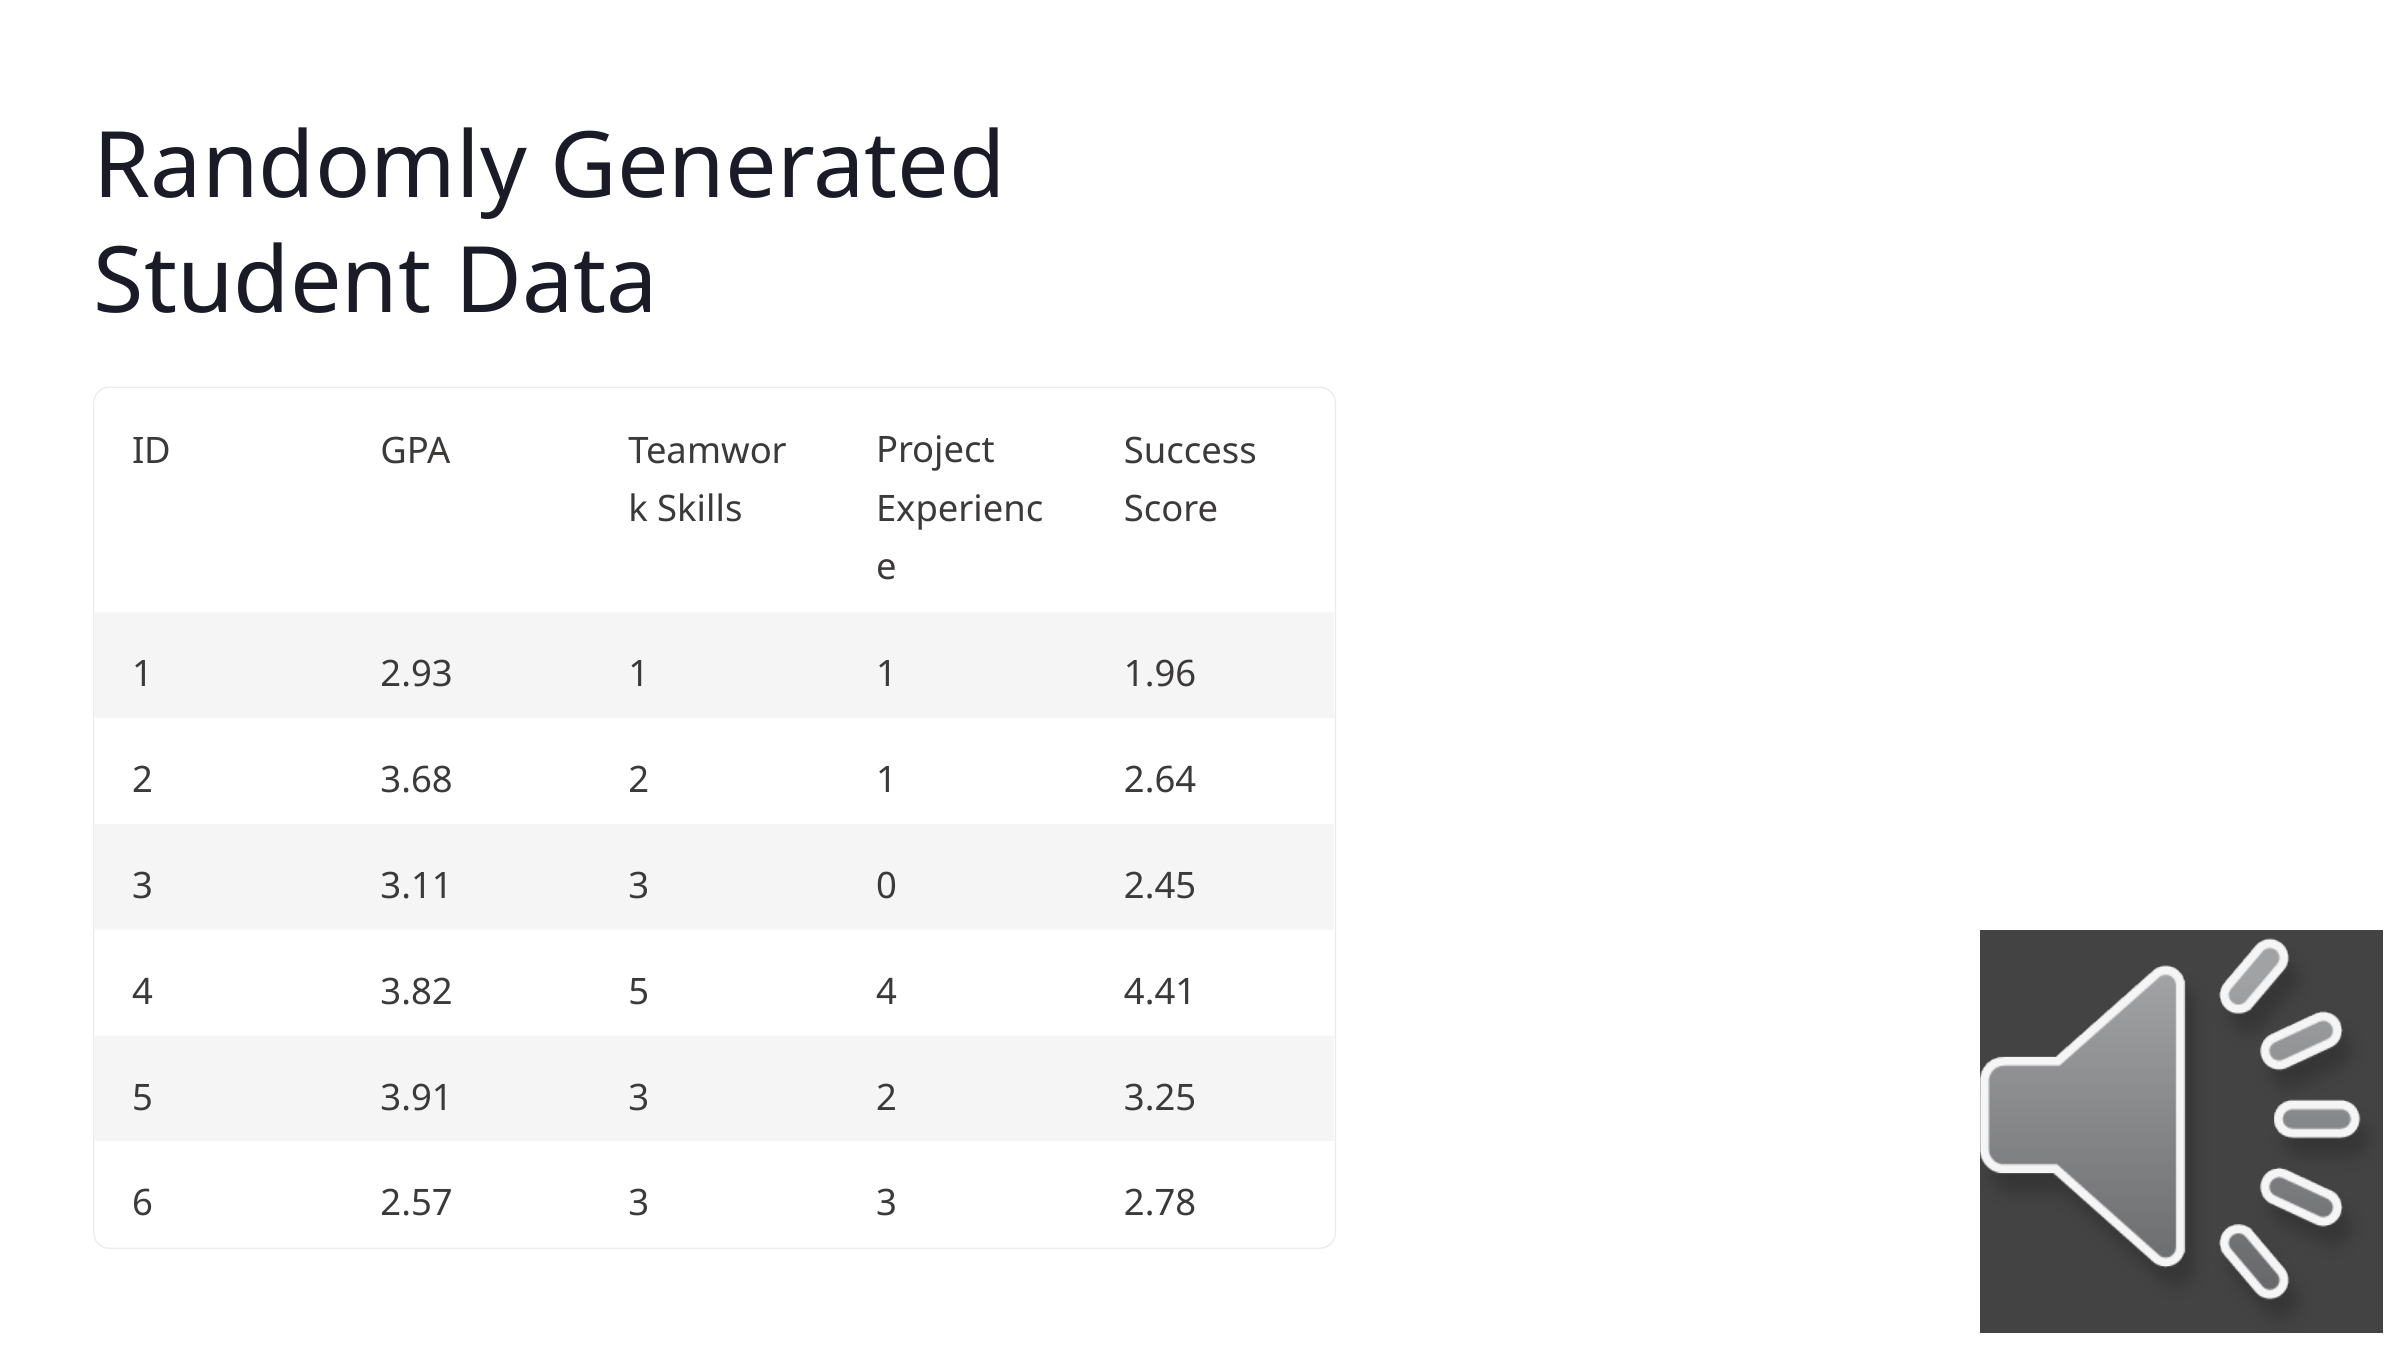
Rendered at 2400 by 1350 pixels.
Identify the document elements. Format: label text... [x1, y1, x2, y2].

text_box 1 [628, 635, 802, 695]
text_box 3 [132, 847, 306, 907]
text_box 2 [628, 741, 802, 801]
text_box [95, 929, 1335, 1035]
text_box 3 [876, 1164, 1049, 1224]
text_box 2.93 [380, 635, 554, 695]
text_box [95, 388, 1335, 612]
text_box Project Experience [876, 411, 1049, 589]
text_box 3.25 [1123, 1058, 1298, 1118]
text_box 0 [876, 847, 1049, 907]
text_box 4 [132, 953, 306, 1013]
text_box 1 [132, 635, 306, 695]
text_box 2.64 [1123, 741, 1298, 801]
text_box 3 [628, 1164, 802, 1224]
text_box 3 [628, 1058, 802, 1118]
text_box [95, 612, 1335, 718]
text_box 5 [132, 1058, 306, 1118]
text_box Teamwork Skills [628, 411, 802, 530]
text_box Success Score [1123, 411, 1298, 530]
text_box 3.68 [380, 741, 554, 801]
text_box 4.41 [1123, 953, 1298, 1013]
text_box [95, 823, 1335, 929]
text_box 2.57 [380, 1164, 554, 1224]
text_box [95, 718, 1335, 823]
text_box 4 [876, 953, 1049, 1013]
text_box 1.96 [1123, 635, 1298, 695]
text_box [95, 1141, 1335, 1248]
text_box 2.78 [1123, 1164, 1298, 1224]
text_box 5 [628, 953, 802, 1013]
text_box 3.91 [380, 1058, 554, 1118]
text_box 6 [132, 1164, 306, 1224]
text_box 1 [876, 741, 1049, 801]
text_box 2.45 [1123, 847, 1298, 907]
text_box 2 [876, 1058, 1049, 1118]
text_box 1 [876, 635, 1049, 695]
picture [1978, 928, 2384, 1334]
text_box 3 [628, 847, 802, 907]
text_box 3.82 [380, 953, 554, 1013]
text_box [95, 1035, 1335, 1141]
text_box Randomly Generated Student Data [93, 101, 1336, 332]
text_box ID [132, 411, 306, 471]
text_box GPA [380, 411, 554, 471]
text_box 2 [132, 741, 306, 801]
text_box 3.11 [380, 847, 554, 907]
